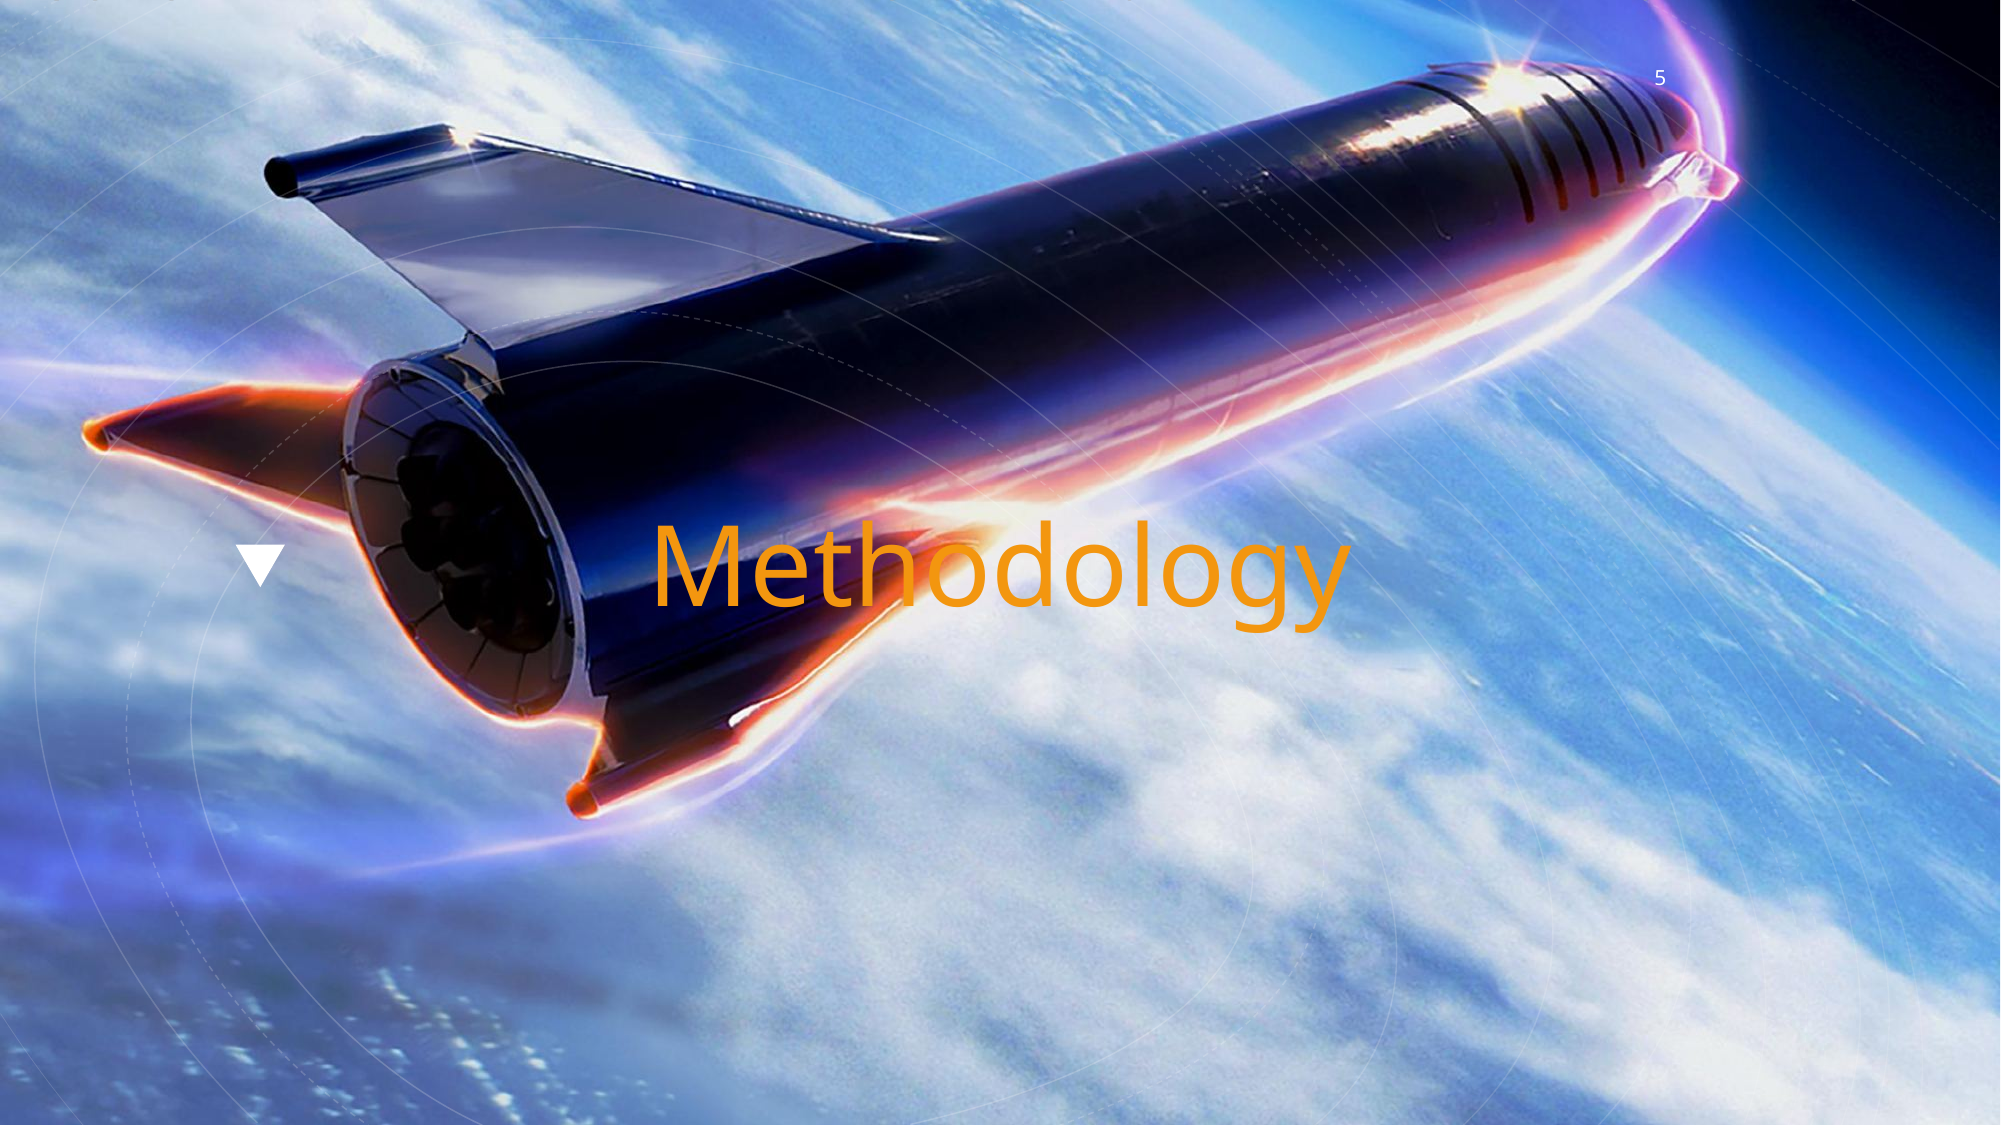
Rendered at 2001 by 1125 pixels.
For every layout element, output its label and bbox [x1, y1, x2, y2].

text_box [0, 0, 2000, 1125]
